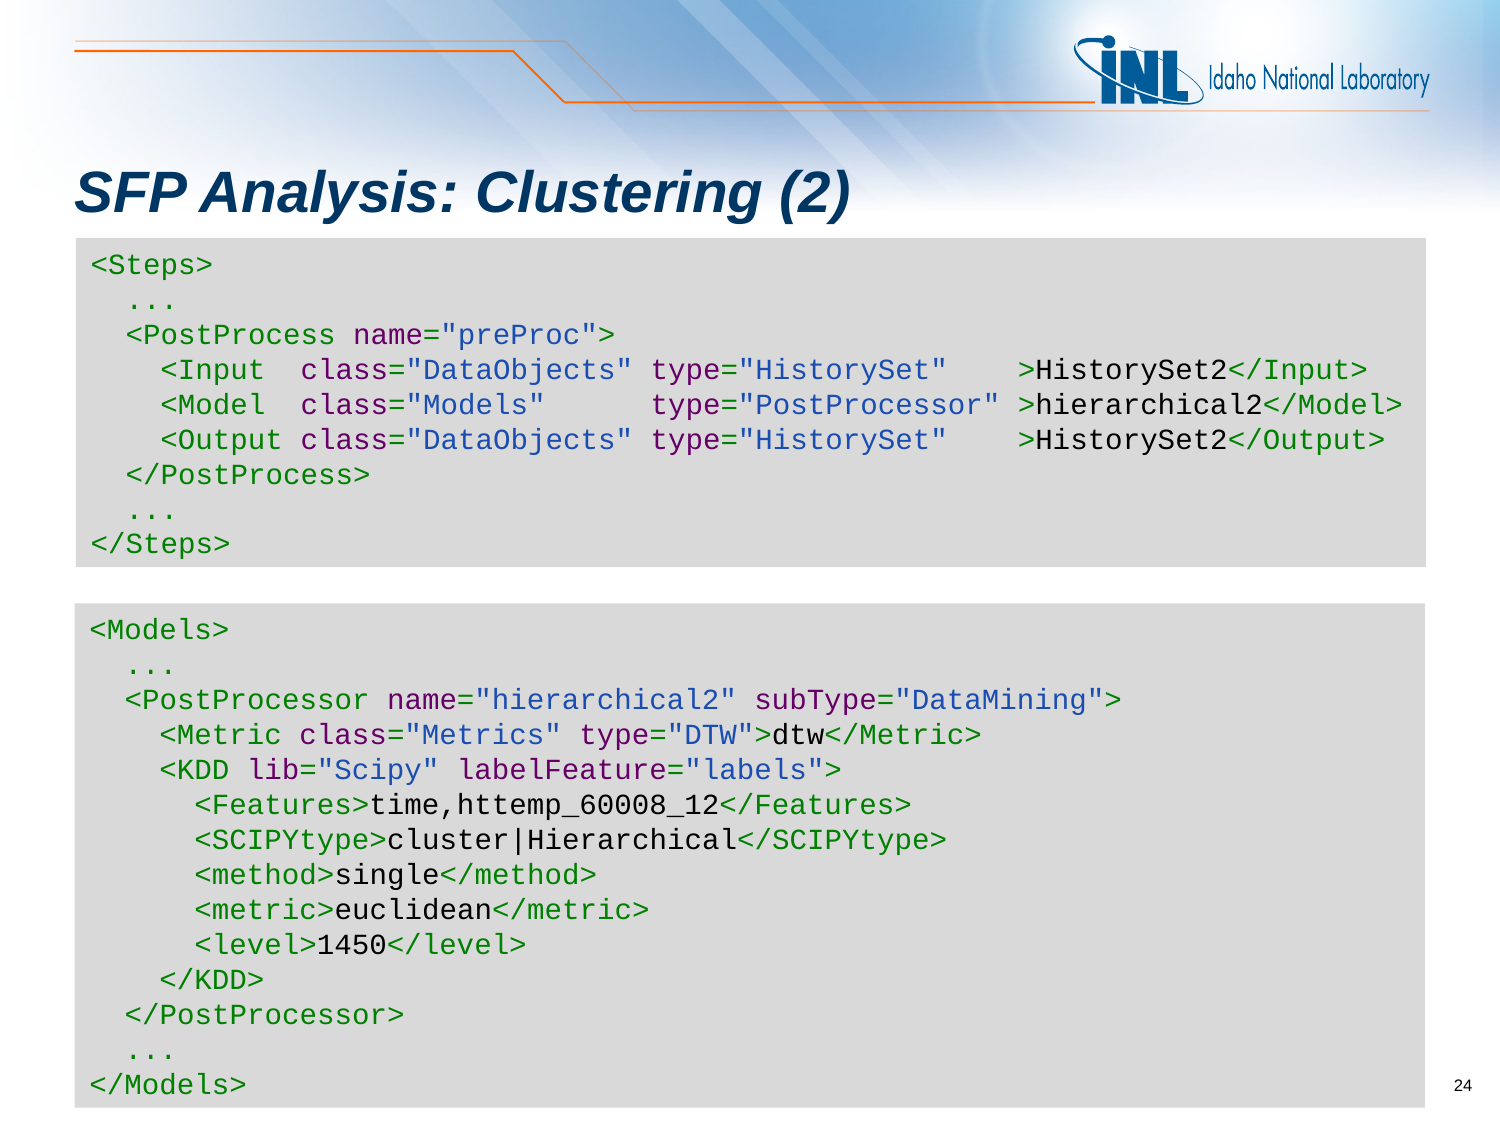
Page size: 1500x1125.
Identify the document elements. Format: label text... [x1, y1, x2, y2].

title SFP Analysis: Clustering (2) [74, 164, 1426, 227]
text_box <Models> ... <PostProcessor name="hierarchical2" subType="DataMining"> <Metric class="Metrics" type="DTW">dtw</Metric> <KDD lib="Scipy" labelFeature="labels"> <Features>time,httemp_60008_12</Features> <SCIPYtype>cluster|Hierarchical</SCIPYtype> <method>single</method> <metric>euclidean</metric> <level>1450</level> </KDD> </PostProcessor> ... </Models> [74, 603, 1425, 1108]
picture [0, 0, 1500, 1125]
text_box <Steps> ... <PostProcess name="preProc"> <Input class="DataObjects" type="HistorySet" >HistorySet2</Input> <Model class="Models" type="PostProcessor" >hierarchical2</Model> <Output class="DataObjects" type="HistorySet" >HistorySet2</Output> </PostProcess> ... </Steps> [75, 237, 1426, 568]
slide_number 24 [1429, 1074, 1473, 1096]
